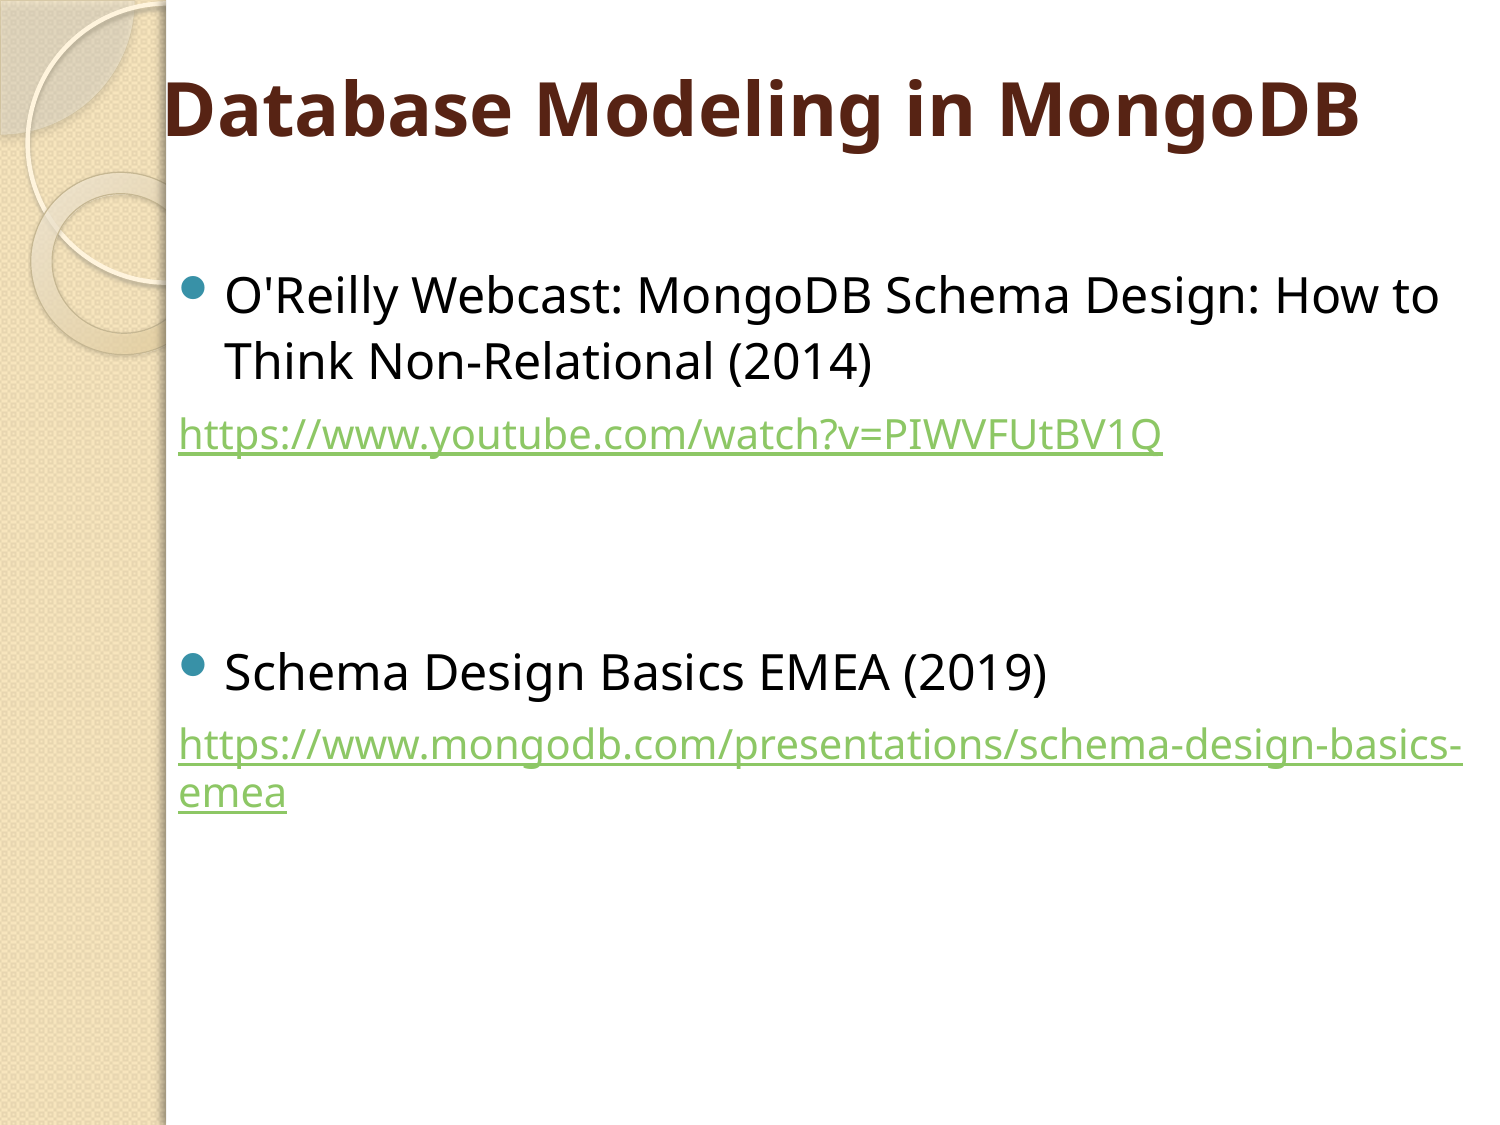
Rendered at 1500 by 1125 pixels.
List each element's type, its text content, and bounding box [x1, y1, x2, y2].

text_box O'Reilly Webcast: MongoDB Schema Design: How to Think Non-Relational (2014) https://www.youtube.com/watch?v=PIWVFUtBV1Q Schema Design Basics EMEA (2019) https://www.mongodb.com/presentations/schema-design-basics-emea [149, 249, 1500, 1125]
title Database Modeling in MongoDB [50, 12, 1475, 200]
